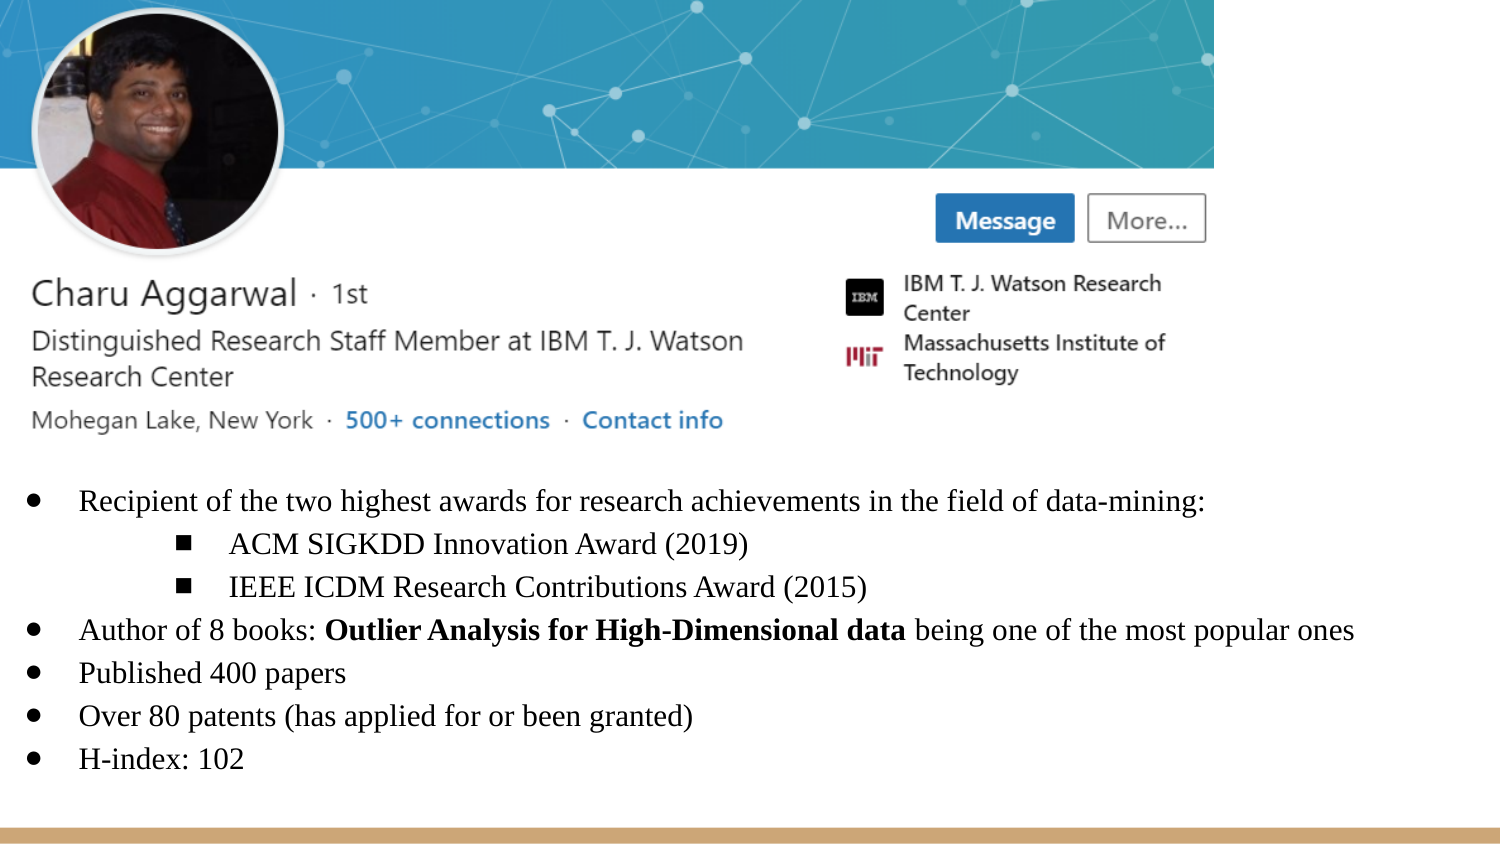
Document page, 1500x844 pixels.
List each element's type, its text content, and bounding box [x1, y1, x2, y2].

picture [0, 0, 1214, 441]
list Recipient of the two highest awards for research achievements in the field of data-mining: ACM SIGKDD Innovation Award (2019) IEEE ICDM Research Contributions Award (2015) Author of 8 books: Outlier Analysis for High-Dimensional data being one of the most popular ones Published 400 papers Over 80 patents (has applied for or been granted) H-index: 102 [0, 388, 1438, 844]
